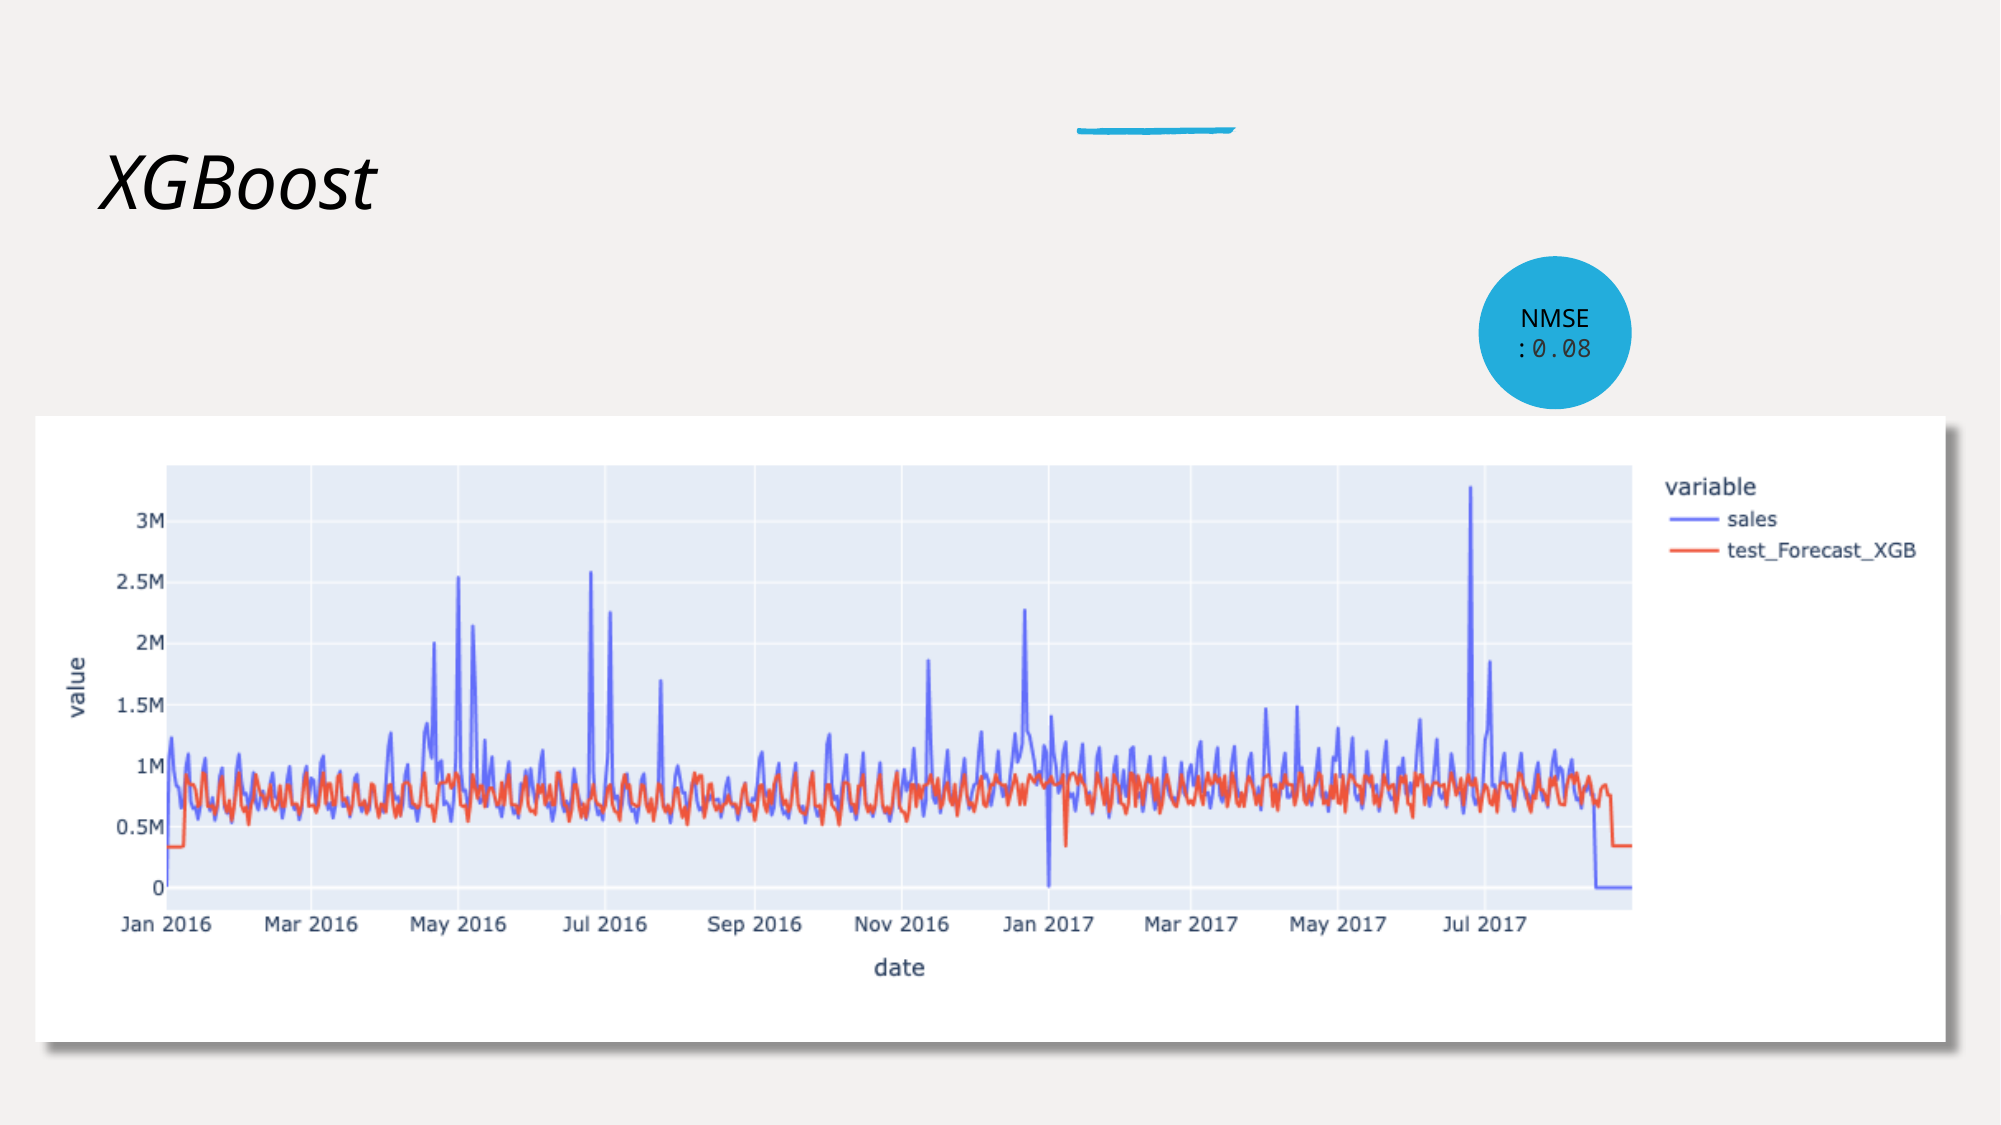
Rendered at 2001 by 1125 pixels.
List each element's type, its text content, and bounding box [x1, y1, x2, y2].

picture [35, 415, 1946, 1042]
title XGBoost [86, 127, 991, 413]
text_box [0, 0, 2000, 1125]
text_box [1076, 127, 1237, 135]
text_box NMSE : 0.08 [1478, 255, 1633, 410]
